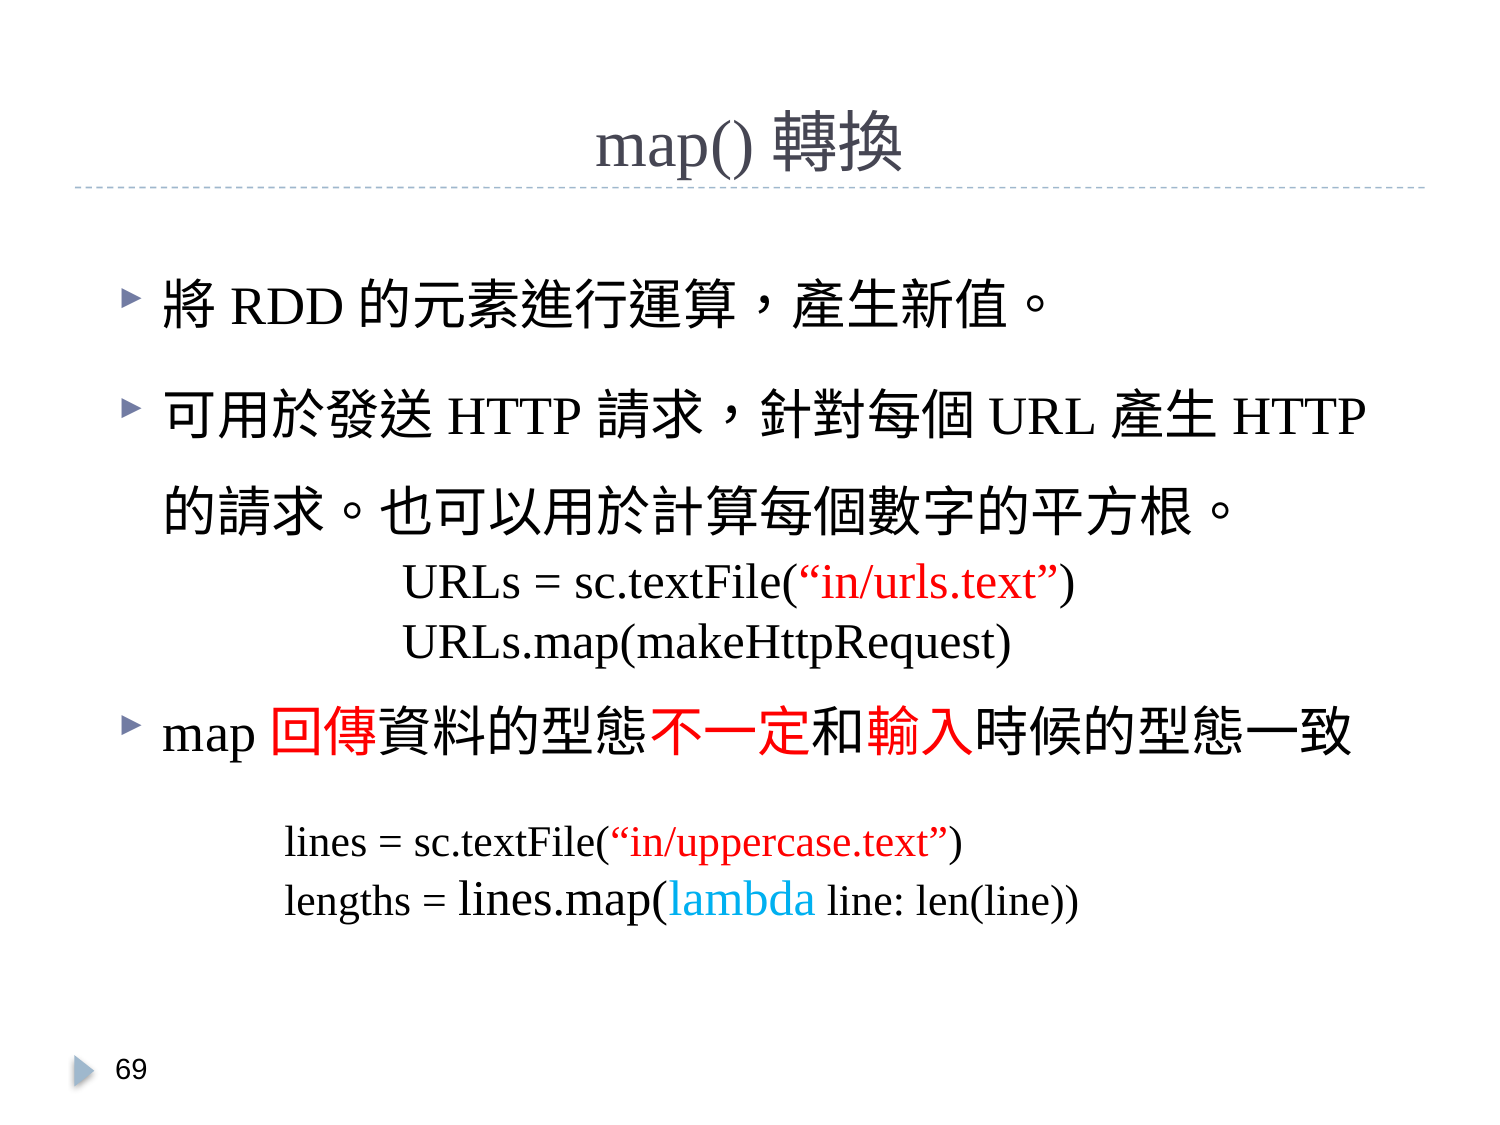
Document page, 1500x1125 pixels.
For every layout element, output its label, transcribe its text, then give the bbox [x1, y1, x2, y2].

title map()轉換 [75, 24, 1425, 188]
slide_number 68 [100, 1042, 426, 1103]
text_box URLs = sc.textFile(“in/urls.text”) URLs.map(makeHttpRequest) [387, 541, 1091, 677]
text_box lines = sc.textFile(“in/uppercase.text”) lengths = lines.map(lambda line: len(line)) [269, 805, 1095, 933]
list 將RDD的元素進行運算，產生新值。 可用於發送HTTP請求，針對每個URL產生HTTP的請求。也可以用於計算每個數字的平方根。 map回傳資料的型態不一定和輸入時候的型態一致 [103, 230, 1397, 684]
